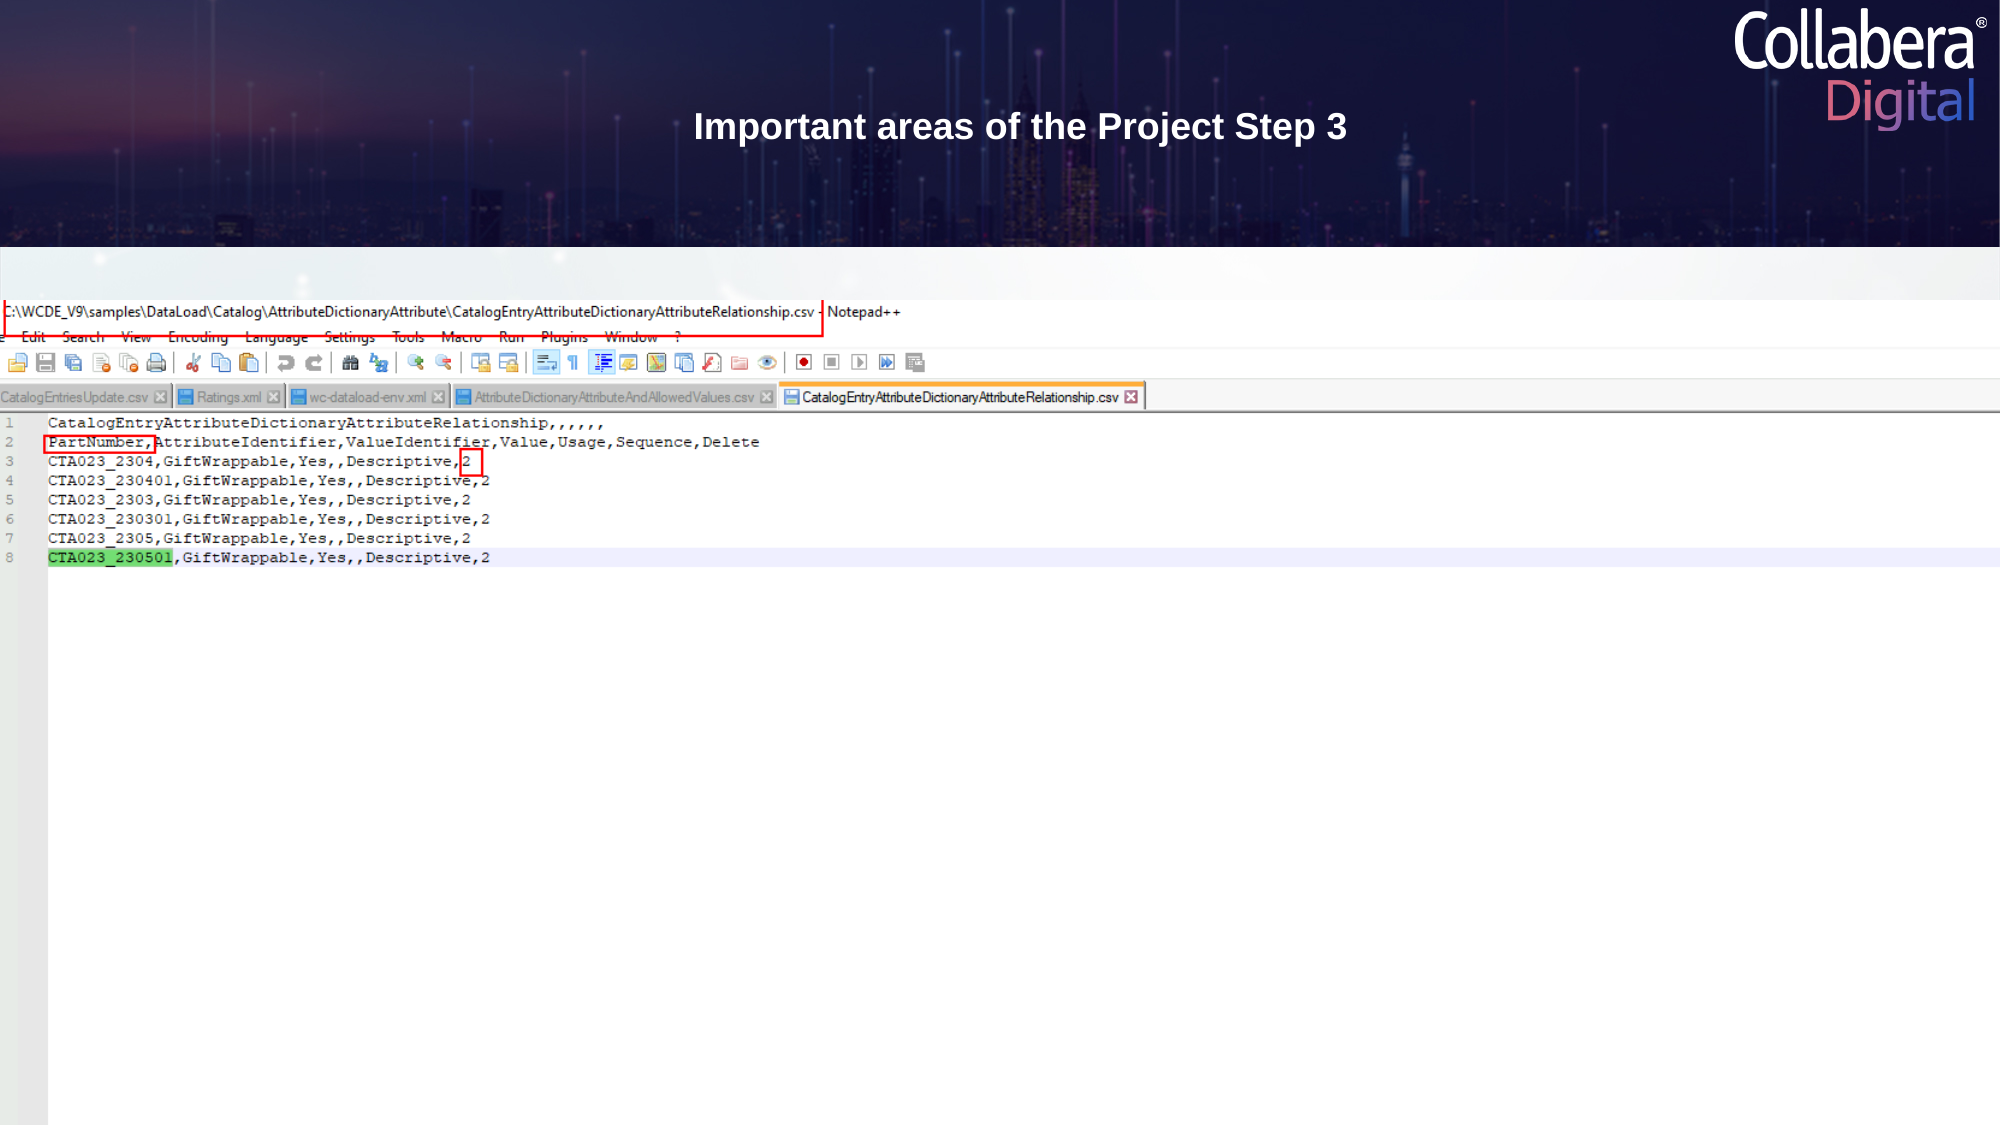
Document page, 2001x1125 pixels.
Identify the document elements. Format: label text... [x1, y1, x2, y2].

picture [0, 0, 2000, 1125]
text_box Important areas of the Project Step 3 [678, 94, 1363, 155]
